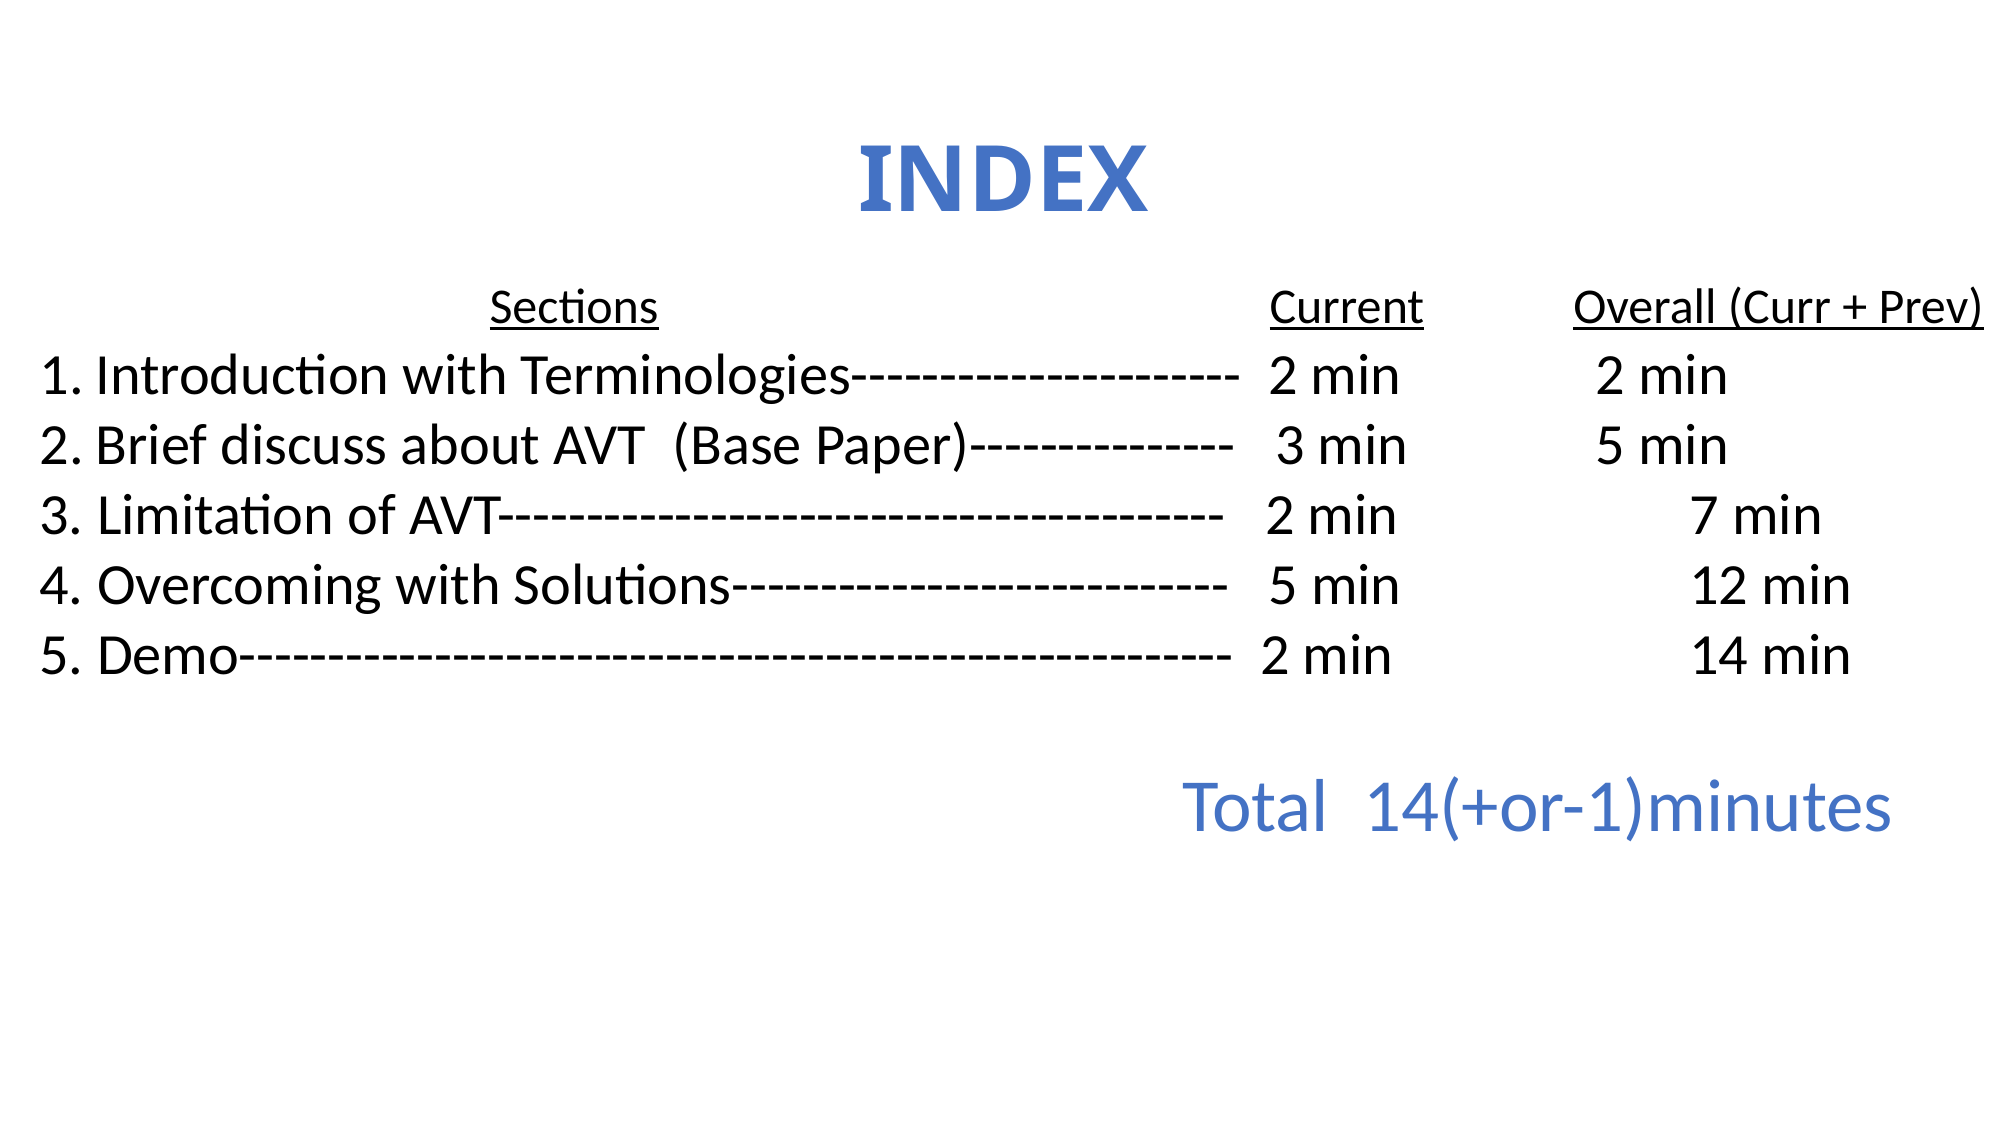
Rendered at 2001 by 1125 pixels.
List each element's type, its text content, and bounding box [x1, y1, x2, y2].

title INDEX [93, 99, 1819, 179]
text_box Sections Current Overall (Curr + Prev) Introduction with Terminologies---------------------- 2 min 2 min Brief discuss about AVT (Base Paper)--------------- 3 min 5 min 3. Limitation of AVT----------------------------------------- 2 min 7 min 4. Overcoming with Solutions---------------------------- 5 min 12 min 5. Demo-------------------------------------------------------- 2 min 14 min Total 14(+or-1)minutes [24, 179, 2000, 994]
